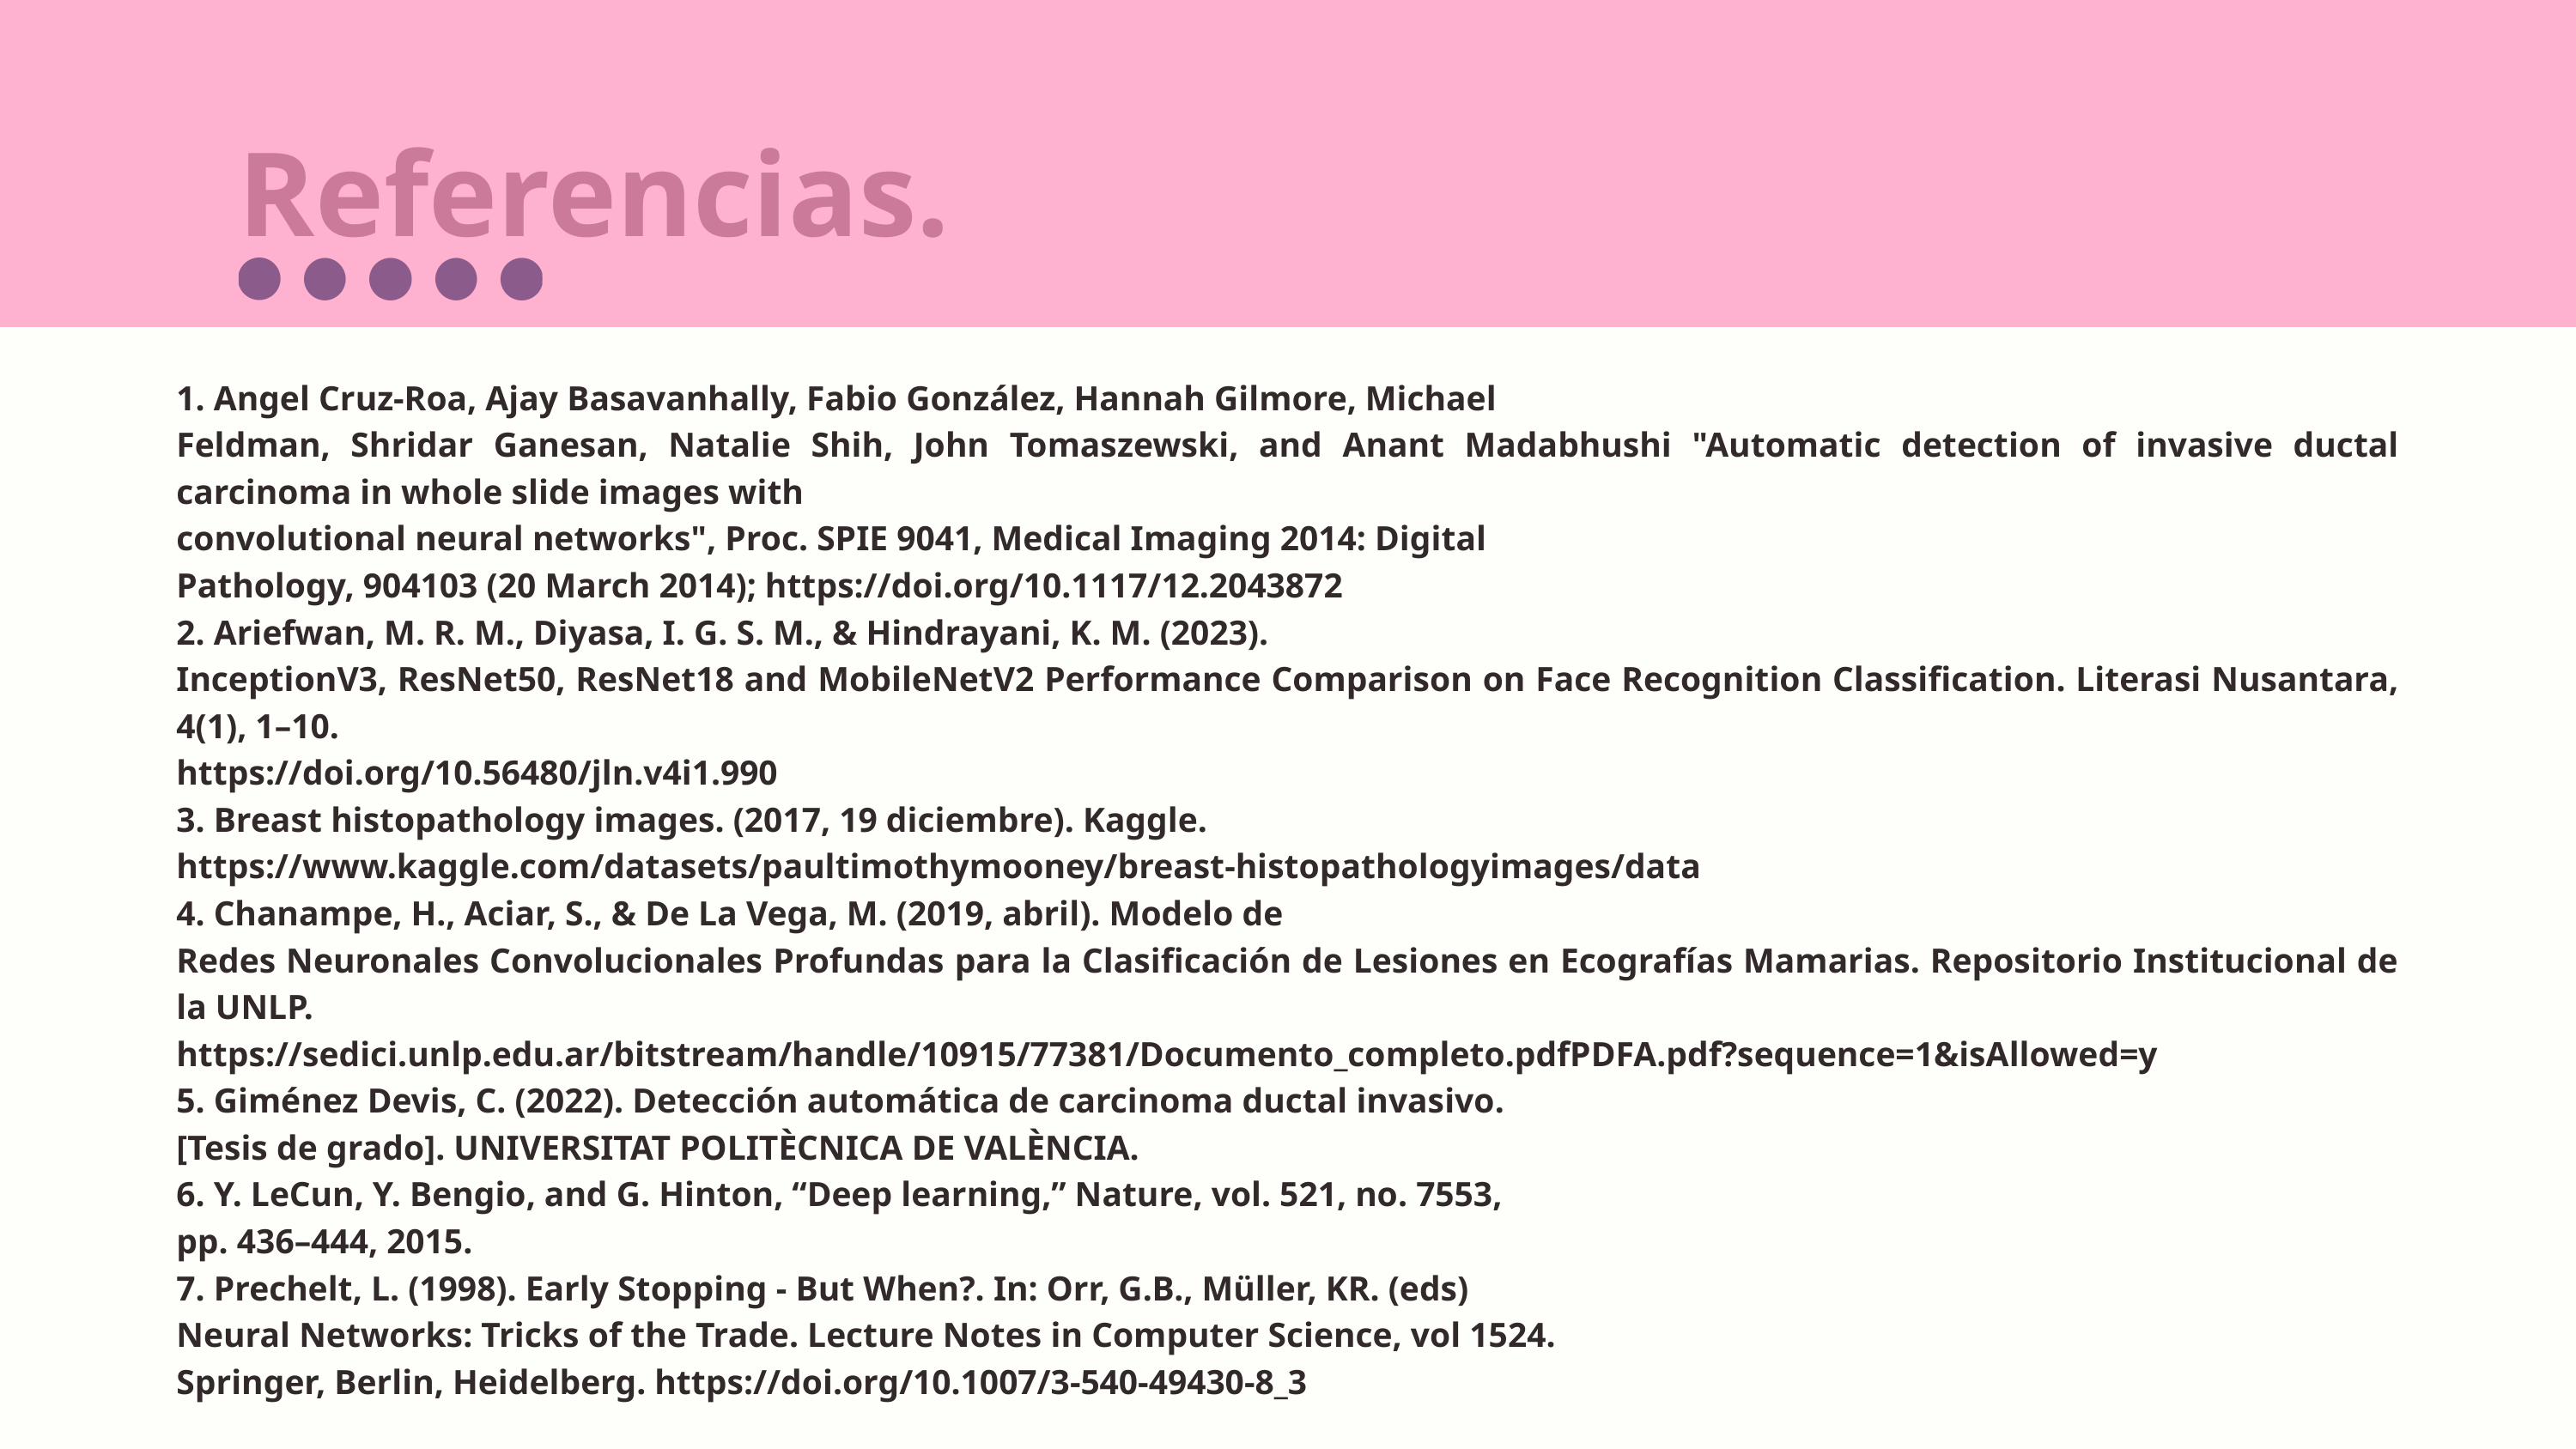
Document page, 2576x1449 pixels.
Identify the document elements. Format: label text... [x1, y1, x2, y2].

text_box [0, 0, 2576, 328]
text_box 1. Angel Cruz-Roa, Ajay Basavanhally, Fabio González, Hannah Gilmore, Michael Feldman, Shridar Ganesan, Natalie Shih, John Tomaszewski, and Anant Madabhushi "Automatic detection of invasive ductal carcinoma in whole slide images with convolutional neural networks", Proc. SPIE 9041, Medical Imaging 2014: Digital Pathology, 904103 (20 March 2014); https://doi.org/10.1117/12.2043872 2. Ariefwan, M. R. M., Diyasa, I. G. S. M., & Hindrayani, K. M. (2023). InceptionV3, ResNet50, ResNet18 and MobileNetV2 Performance Comparison on Face Recognition Classification. Literasi Nusantara, 4(1), 1–10. https://doi.org/10.56480/jln.v4i1.990 3. Breast histopathology images. (2017, 19 diciembre). Kaggle. https://www.kaggle.com/datasets/paultimothymooney/breast-histopathologyimages/data 4. Chanampe, H., Aciar, S., & De La Vega, M. (2019, abril). Modelo de Redes Neuronales Convolucionales Profundas para la Clasificación de Lesiones en Ecografías Mamarias. Repositorio Institucional de la UNLP. https://sedici.unlp.edu.ar/bitstream/handle/10915/77381/Documento_completo.pdfPDFA.pdf?sequence=1&isAllowed=y 5. Giménez Devis, C. (2022). Detección automática de carcinoma ductal invasivo. [Tesis de grado]. UNIVERSITAT POLITÈCNICA DE VALÈNCIA. 6. Y. LeCun, Y. Bengio, and G. Hinton, “Deep learning,” Nature, vol. 521, no. 7553, pp. 436–444, 2015. 7. Prechelt, L. (1998). Early Stopping - But When?. In: Orr, G.B., Müller, KR. (eds) Neural Networks: Tricks of the Trade. Lecture Notes in Computer Science, vol 1524. Springer, Berlin, Heidelberg. https://doi.org/10.1007/3-540-49430-8_3 [176, 370, 2400, 1401]
